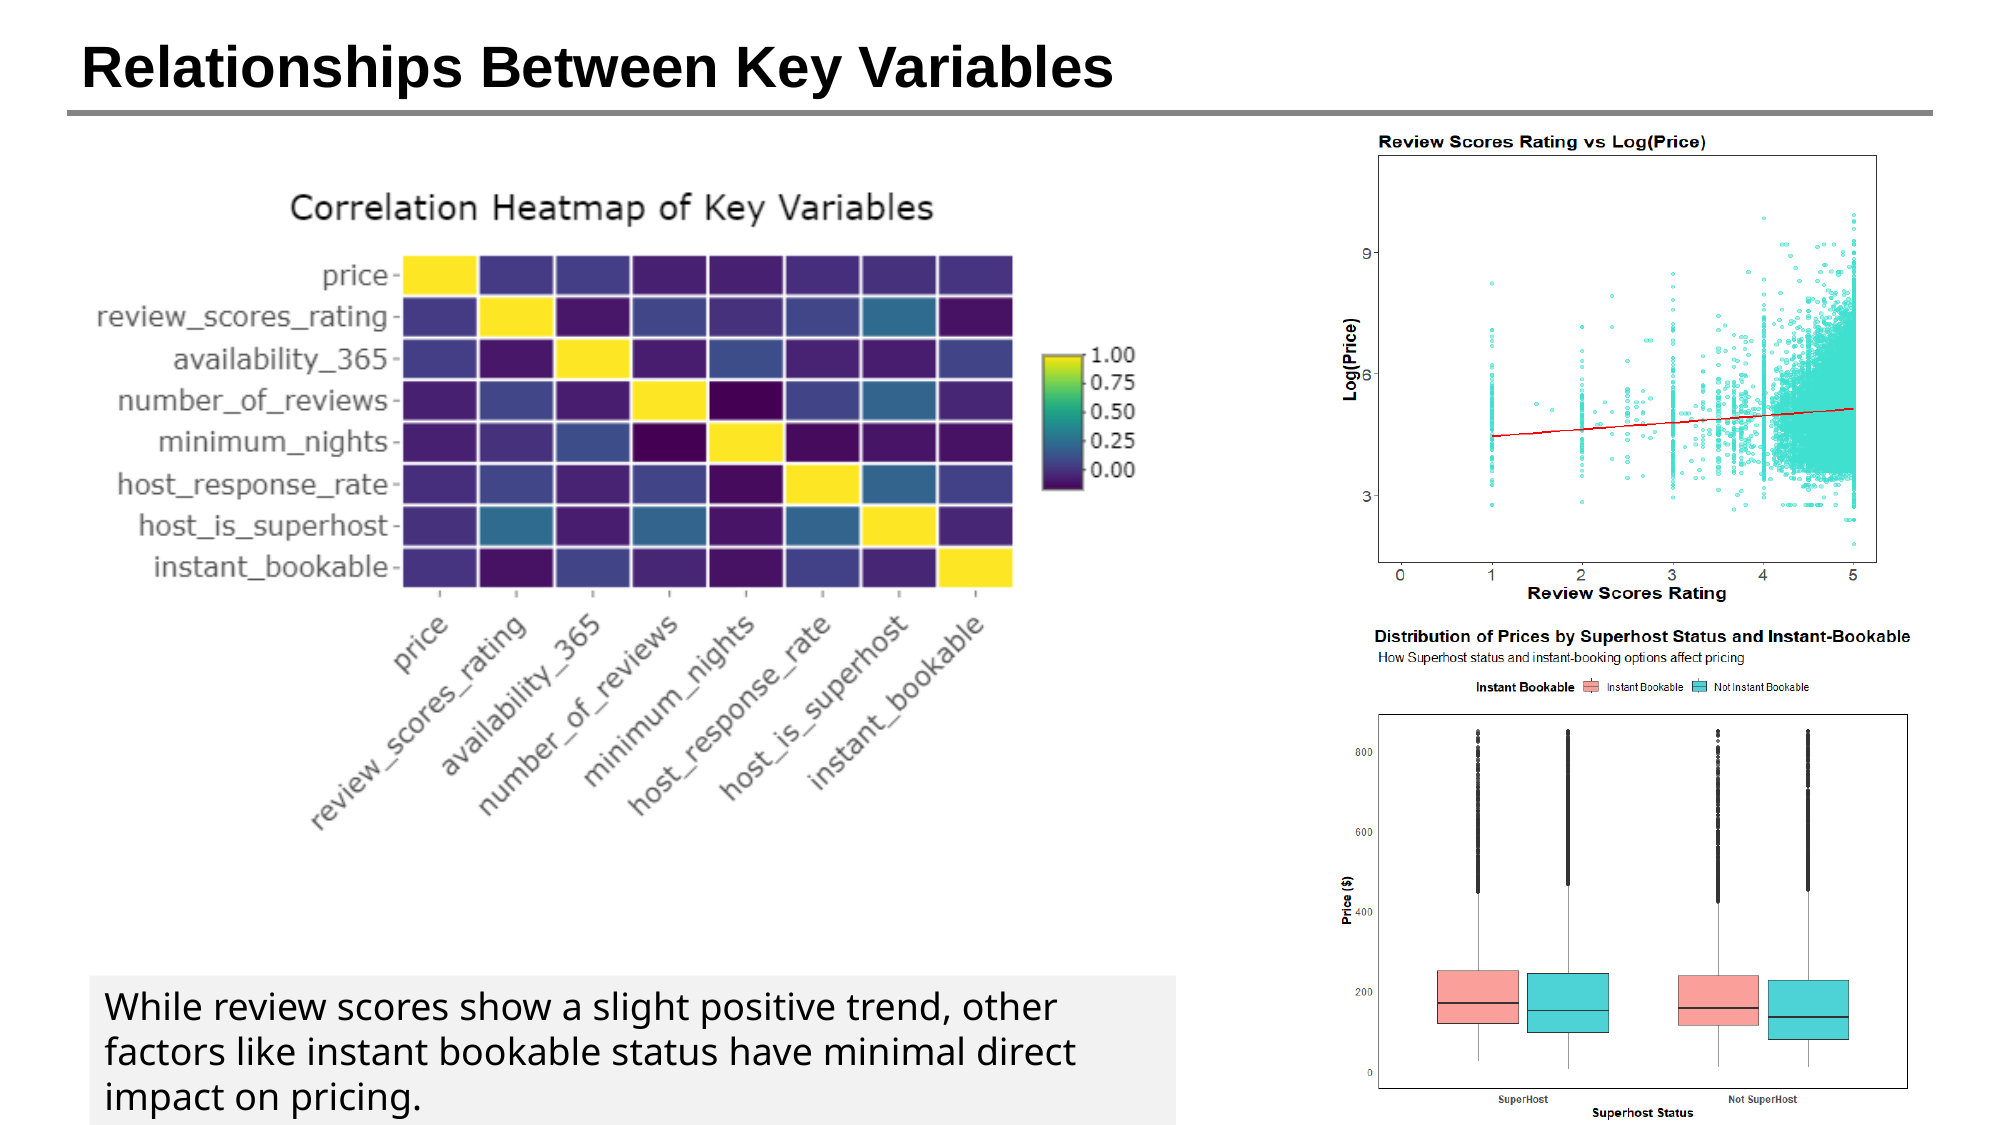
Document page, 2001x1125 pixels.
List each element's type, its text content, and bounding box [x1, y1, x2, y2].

picture [46, 186, 1177, 887]
text_box While review scores show a slight positive trend, other factors like instant bookable status have minimal direct impact on pricing. [89, 975, 1176, 1125]
picture [1333, 621, 1913, 1125]
title Relationships Between Key Variables [66, 114, 1834, 148]
picture [1333, 127, 1883, 608]
title Relationships Between Key Variables [66, 0, 1834, 110]
